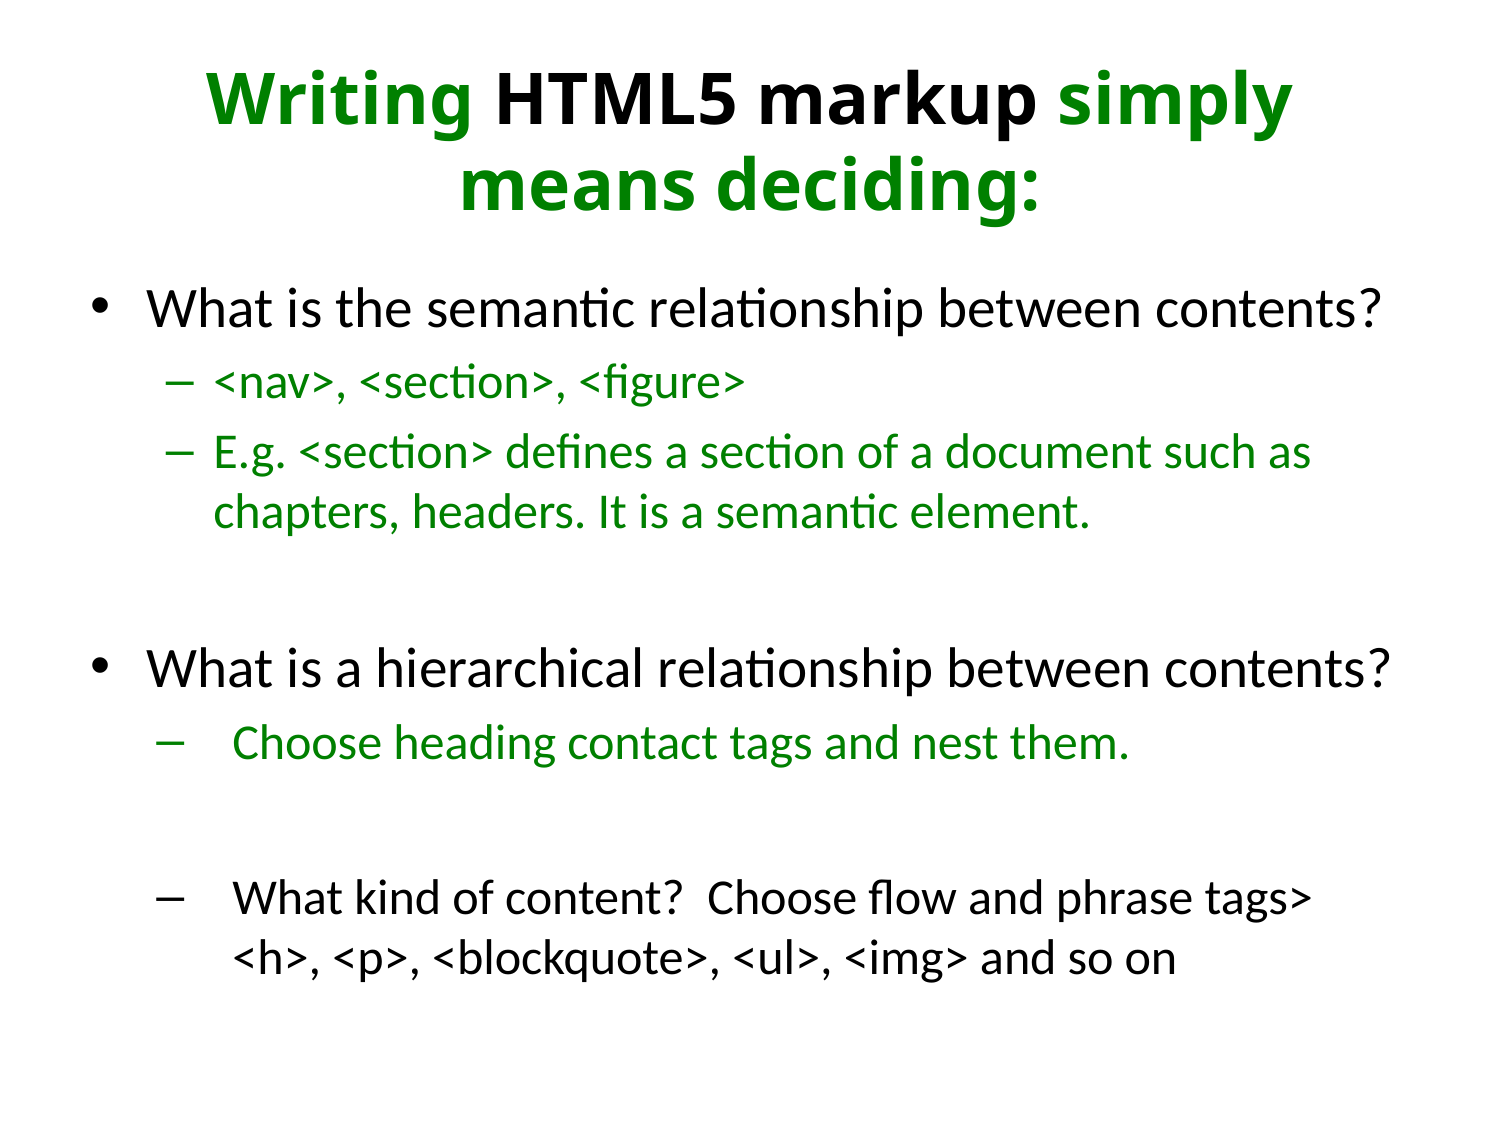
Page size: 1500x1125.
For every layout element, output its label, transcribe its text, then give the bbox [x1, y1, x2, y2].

list What is the semantic relationship between contents? <nav>, <section>, <figure> E.g. <section> defines a section of a document such as chapters, headers. It is a semantic element. What is a hierarchical relationship between contents? Choose heading contact tags and nest them. What kind of content? Choose flow and phrase tags> <h>, <p>, <blockquote>, <ul>, <img> and so on [75, 262, 1425, 1005]
title Writing HTML5 markup simply means deciding: [75, 45, 1425, 233]
